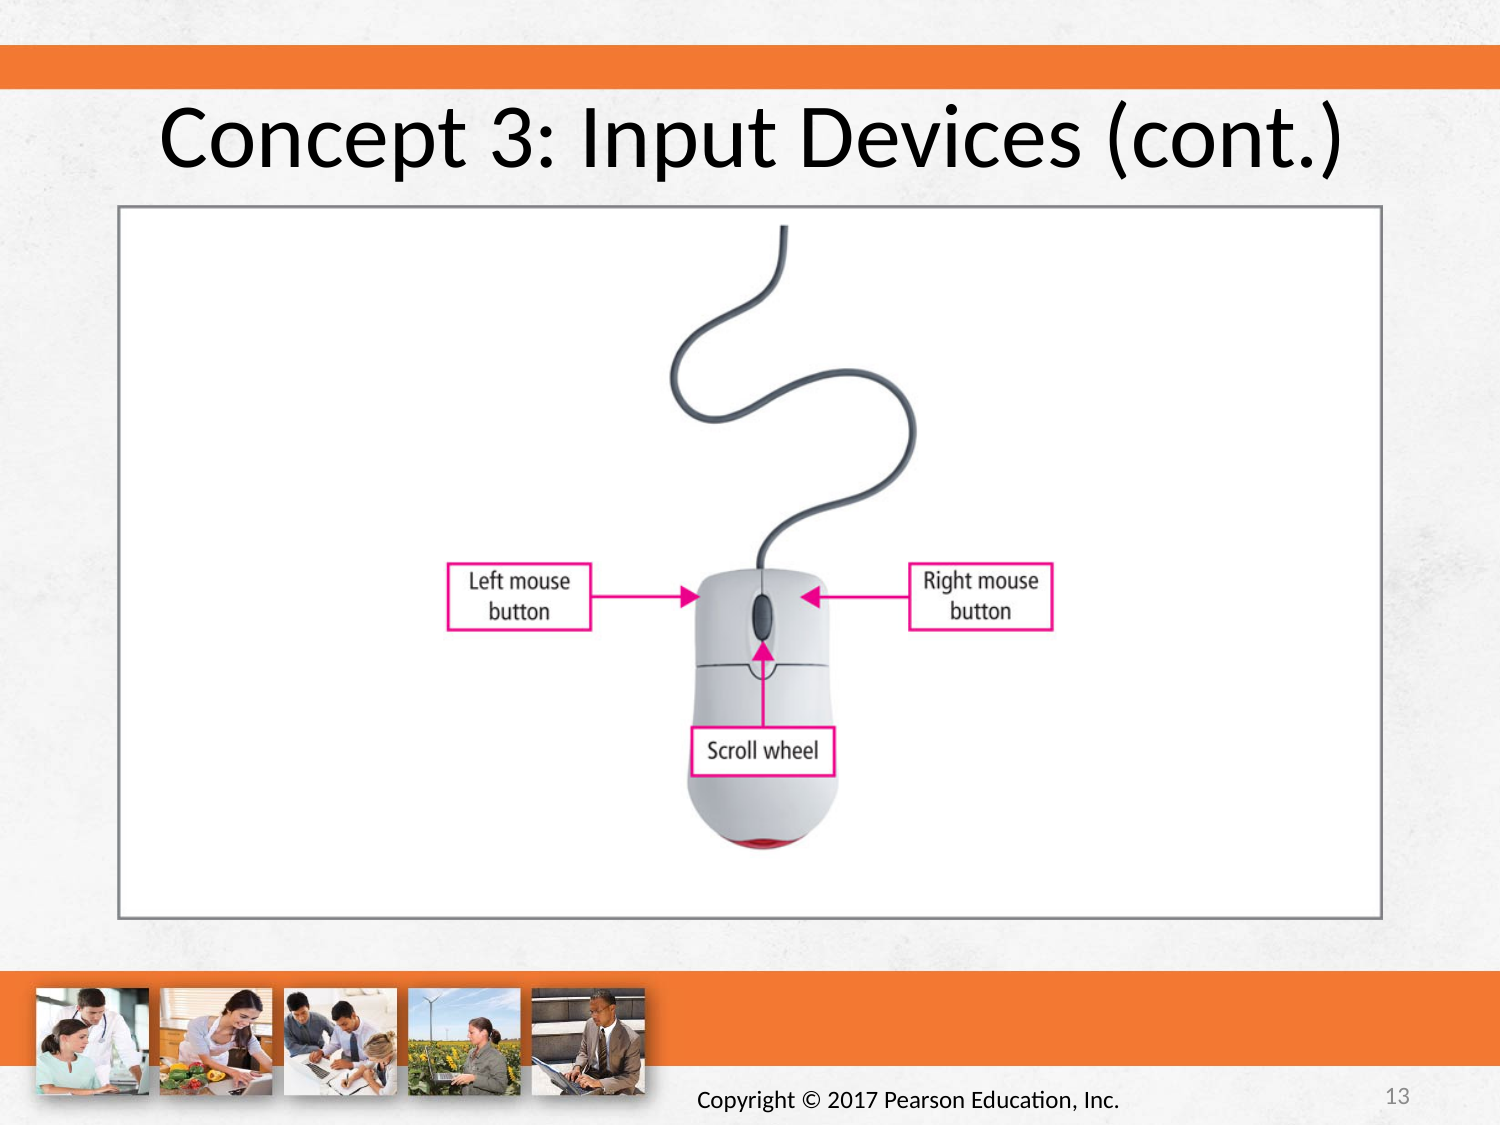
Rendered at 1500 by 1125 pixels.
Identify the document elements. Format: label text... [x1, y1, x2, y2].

footer Copyright © 2017 Pearson Education, Inc. [649, 1053, 1175, 1114]
title Concept 3: Input Devices (cont.) [108, 49, 1401, 213]
picture [0, 0, 1500, 1125]
slide_number 13 [1074, 1065, 1425, 1125]
